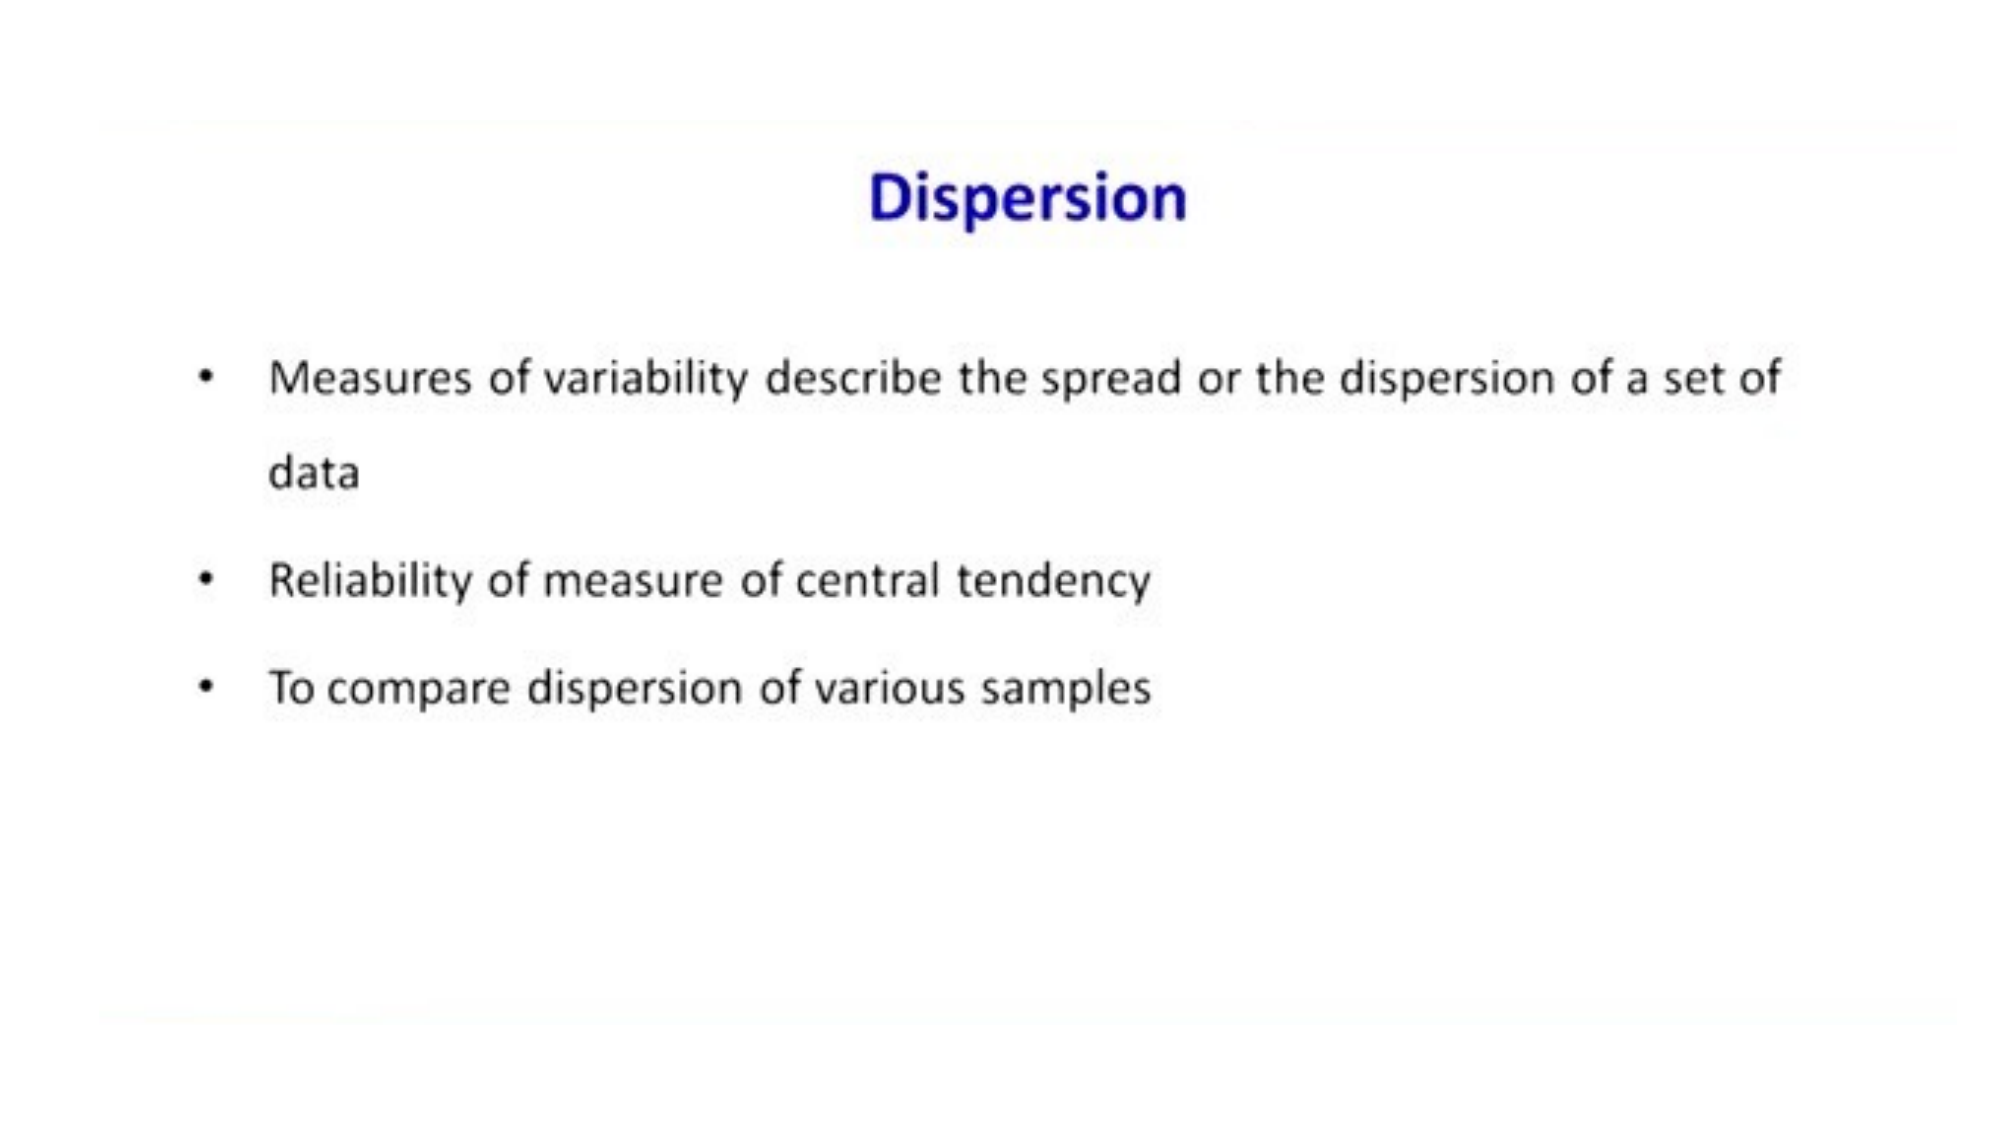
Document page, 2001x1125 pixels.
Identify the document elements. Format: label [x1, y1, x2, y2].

list [99, 119, 1957, 1025]
